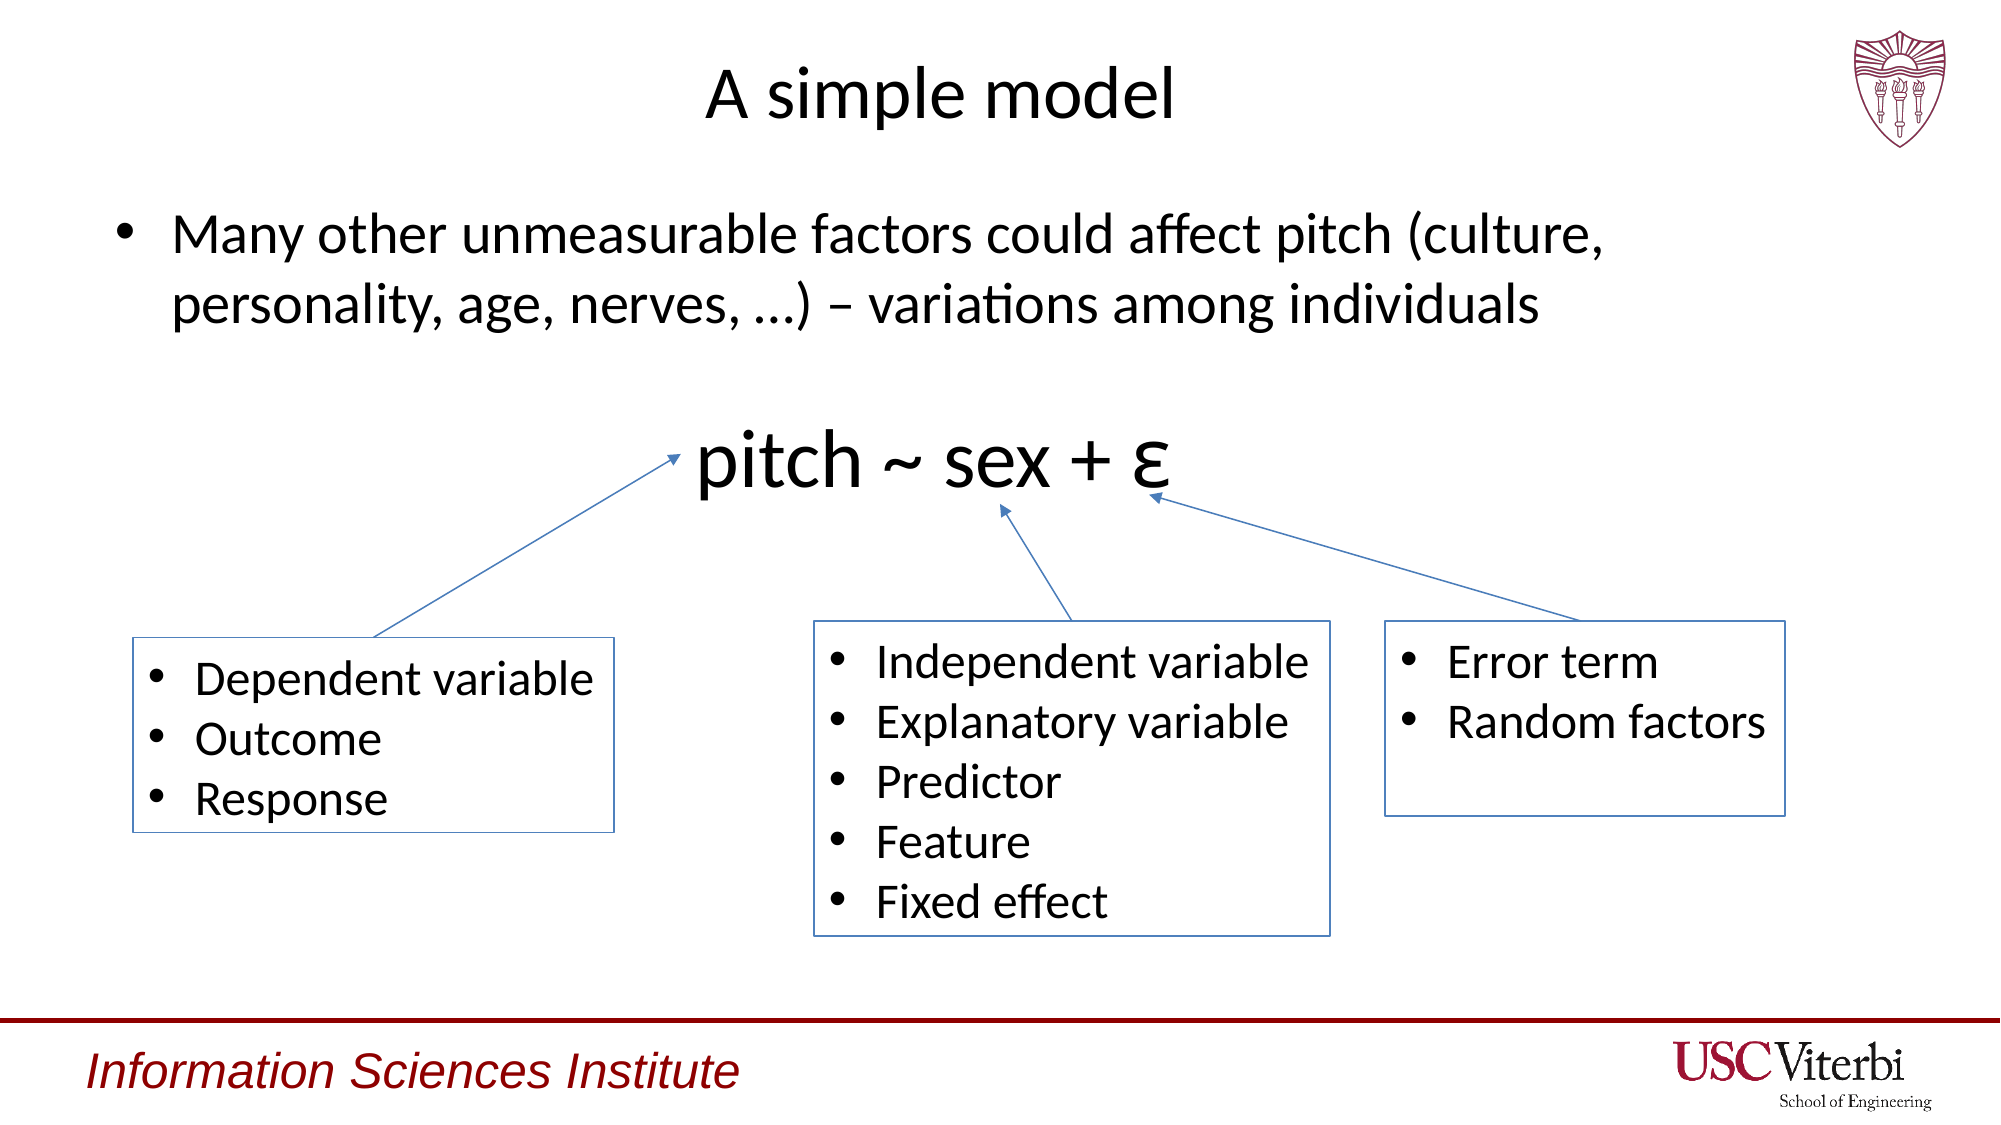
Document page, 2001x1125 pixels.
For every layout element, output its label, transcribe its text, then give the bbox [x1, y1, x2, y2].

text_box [999, 503, 1073, 622]
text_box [1148, 494, 1582, 622]
picture [1824, 13, 1975, 164]
text_box pitch ~ sex + ε [680, 396, 1193, 512]
text_box Error term Random factors [1385, 621, 1785, 816]
list Many other unmeasurable factors could affect pitch (culture, personality, age, nerves, …) – variations among individuals [99, 187, 1902, 1005]
text_box Dependent variable Outcome Response [132, 637, 615, 833]
text_box Independent variable Explanatory variable Predictor Feature Fixed effect [813, 621, 1330, 936]
title A simple model [99, 35, 1783, 141]
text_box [373, 454, 681, 638]
picture [1641, 1027, 1964, 1118]
